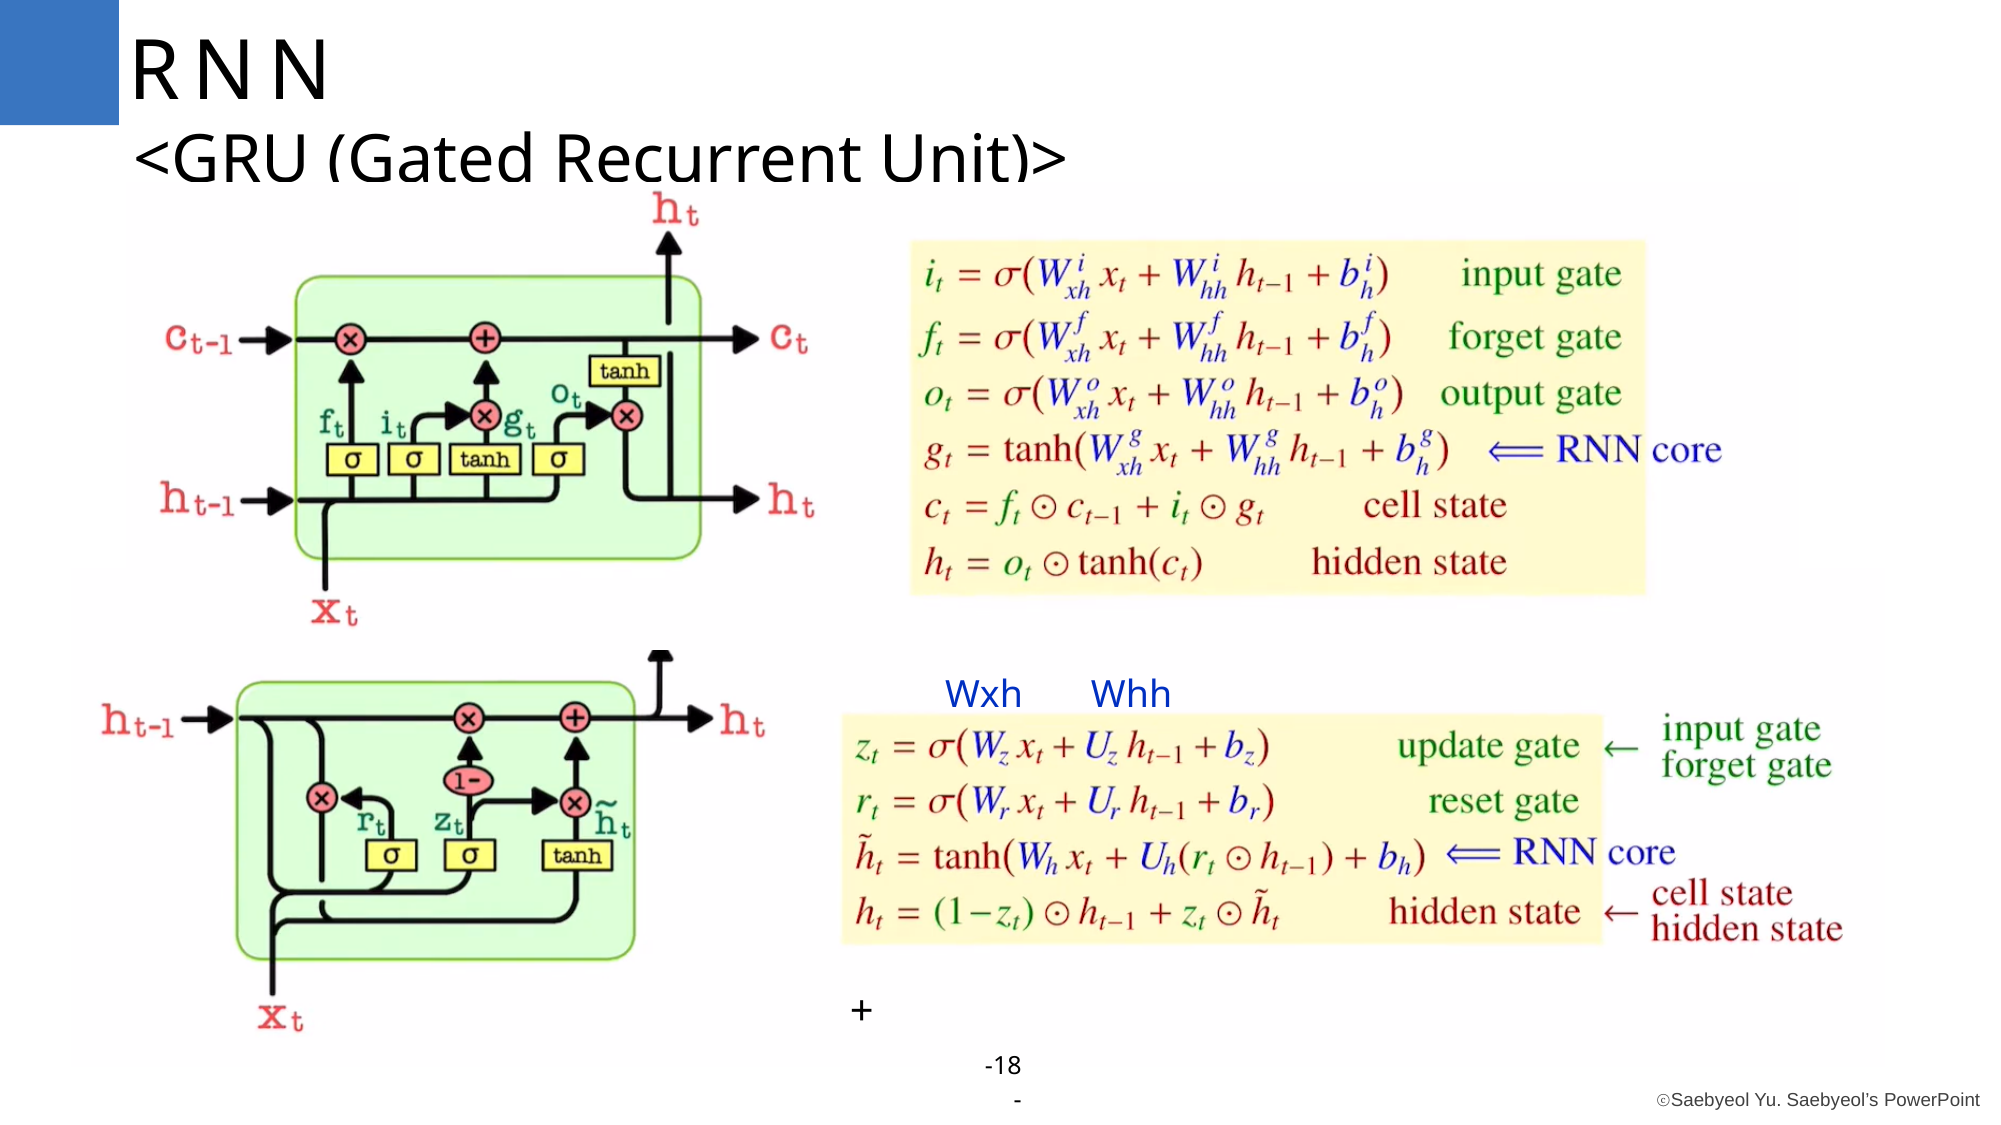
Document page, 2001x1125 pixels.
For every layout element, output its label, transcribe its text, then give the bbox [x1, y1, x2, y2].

text_box [0, 0, 120, 126]
slide_number -18- [963, 1067, 1037, 1125]
picture [71, 182, 1919, 1067]
text_box RNN [113, 8, 347, 124]
text_box <GRU (Gated Recurrent Unit)> [118, 108, 1182, 203]
